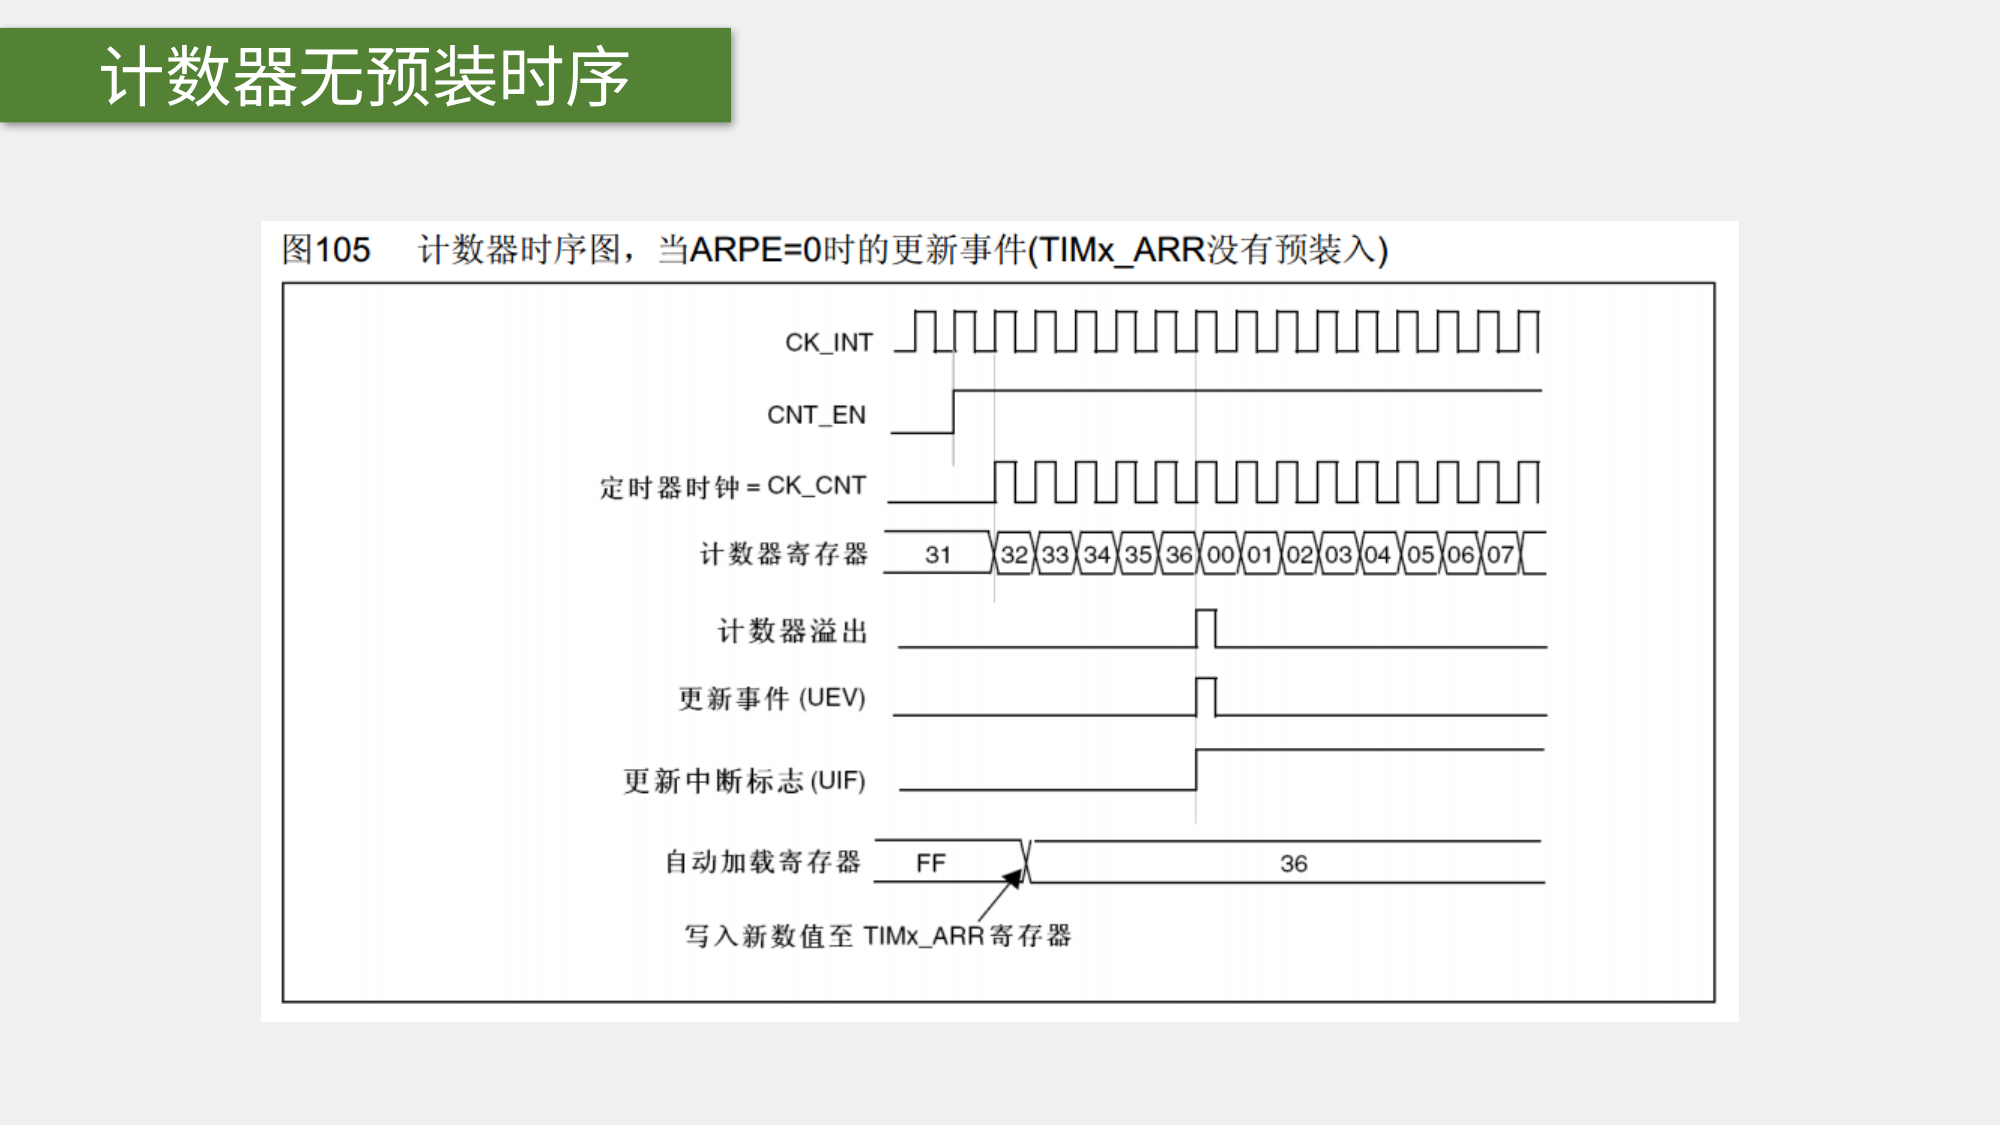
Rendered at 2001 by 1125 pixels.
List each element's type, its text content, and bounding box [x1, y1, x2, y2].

text_box 计数器无预装时序 [0, 27, 732, 123]
picture [261, 221, 1739, 1022]
